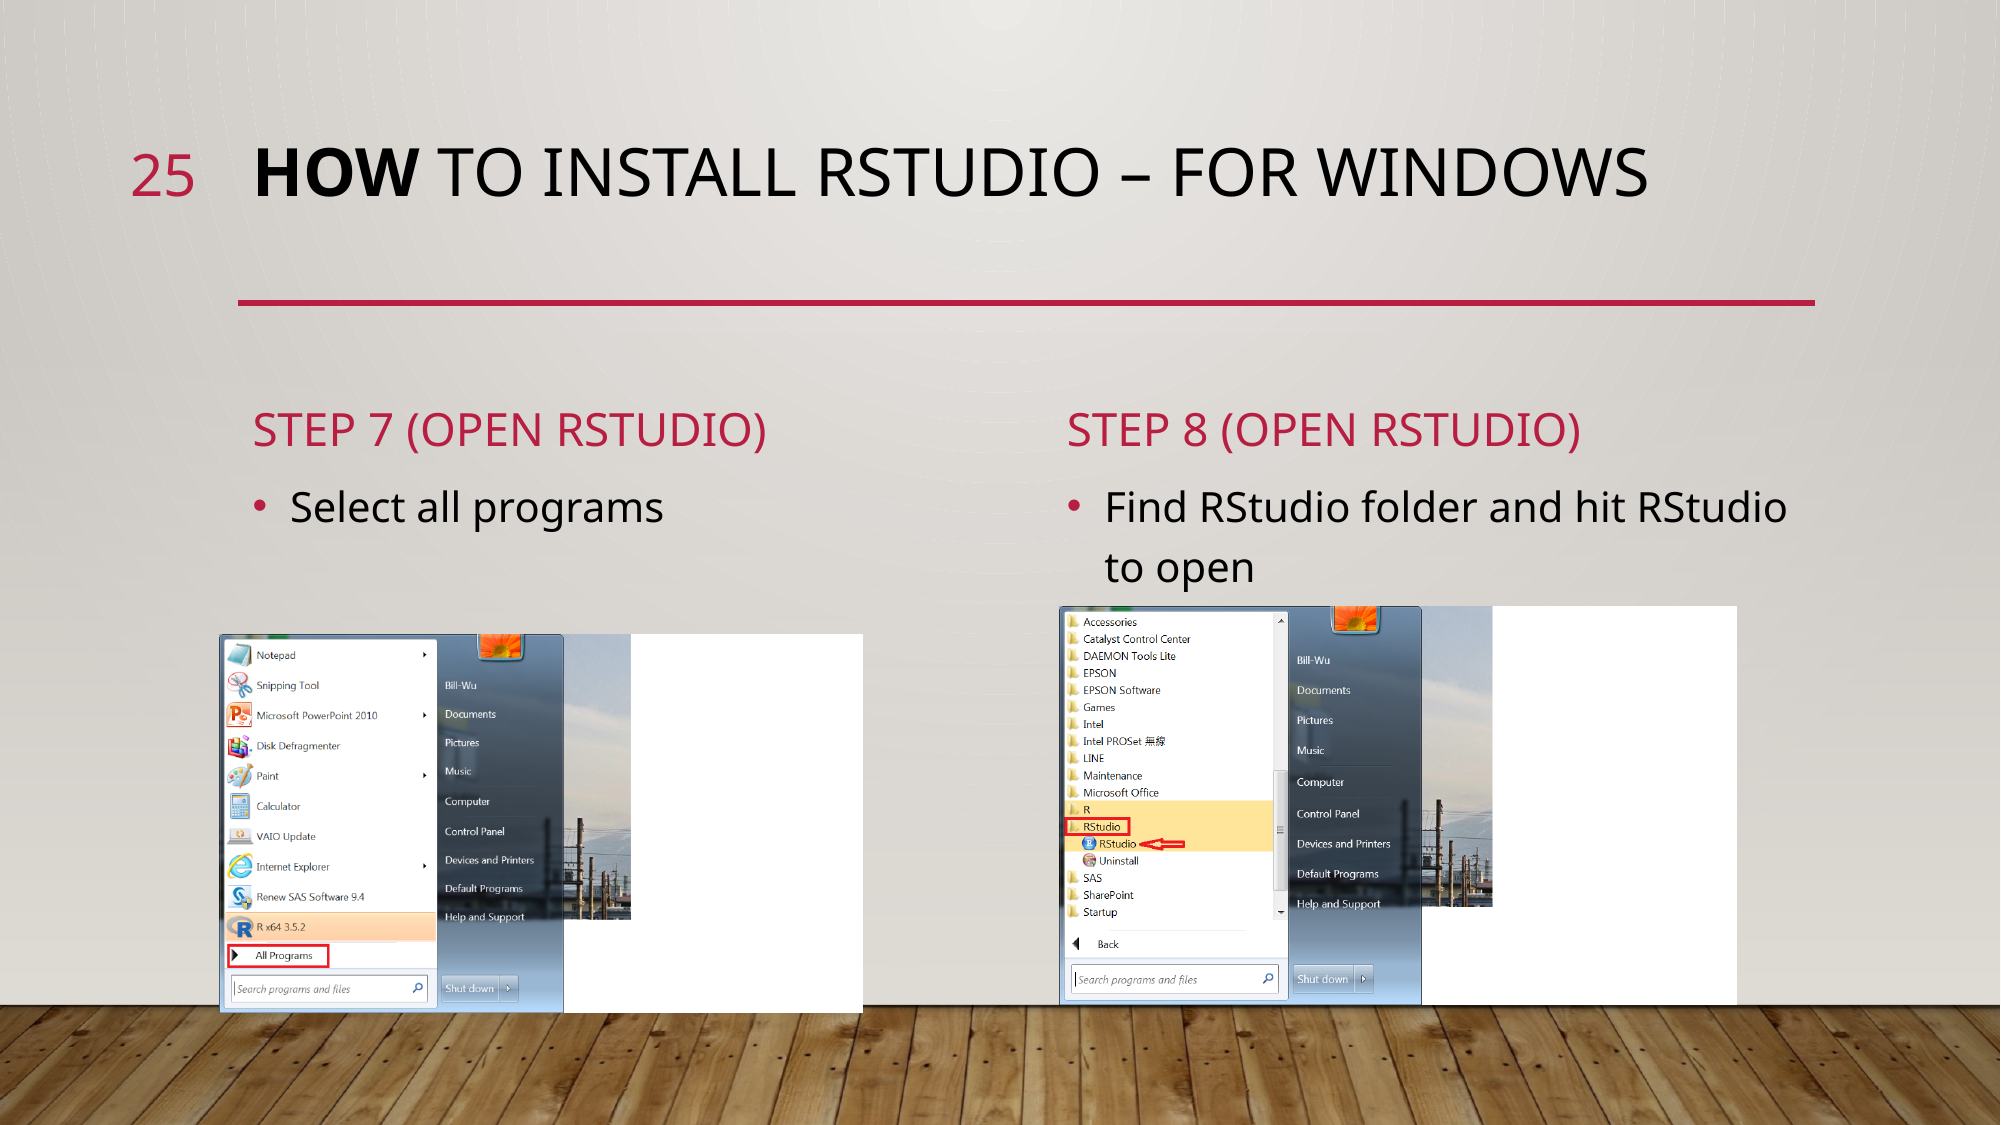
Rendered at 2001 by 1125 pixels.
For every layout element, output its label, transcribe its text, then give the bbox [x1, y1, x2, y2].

list Select all programs [237, 463, 1000, 898]
picture [0, 605, 2000, 1125]
list Step 7 (Open Rstudio) [237, 331, 1000, 463]
title How to Install RStudio – for Windows [237, 131, 1814, 306]
slide_number 25 [78, 131, 212, 214]
list Find RStudio folder and hit RStudio to open [1051, 462, 1814, 896]
list Step 8 (Open Rstudio) [1051, 331, 1814, 462]
